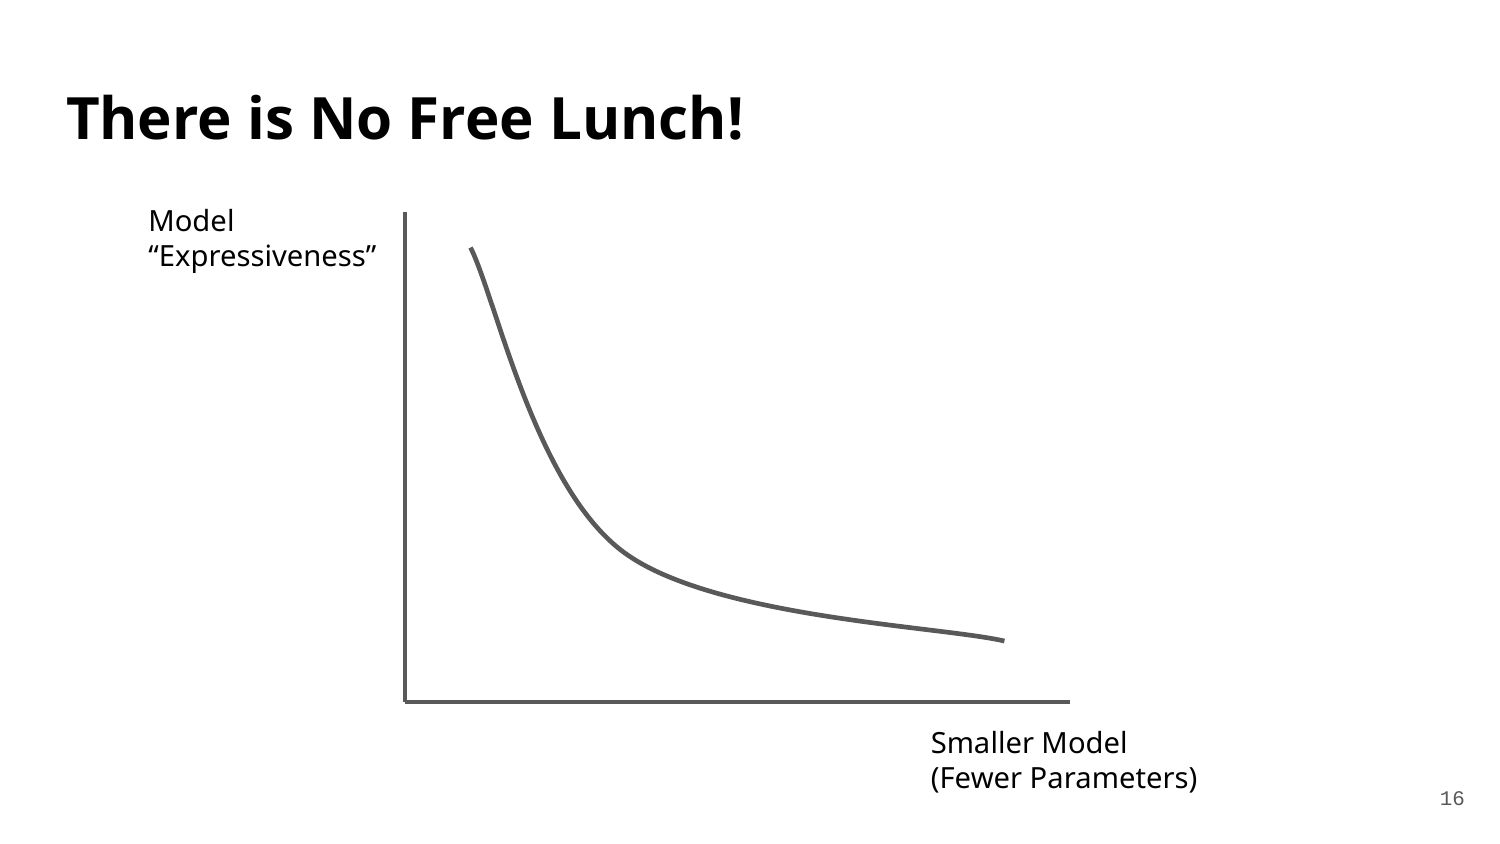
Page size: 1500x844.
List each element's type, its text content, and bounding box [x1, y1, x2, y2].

slide_number ‹#› [1389, 764, 1480, 830]
text_box Model “Expressiveness” [133, 187, 396, 288]
text_box [470, 247, 1005, 642]
text_box Smaller Model (Fewer Parameters) [915, 709, 1238, 810]
title There is No Free Lunch! [51, 66, 1449, 161]
